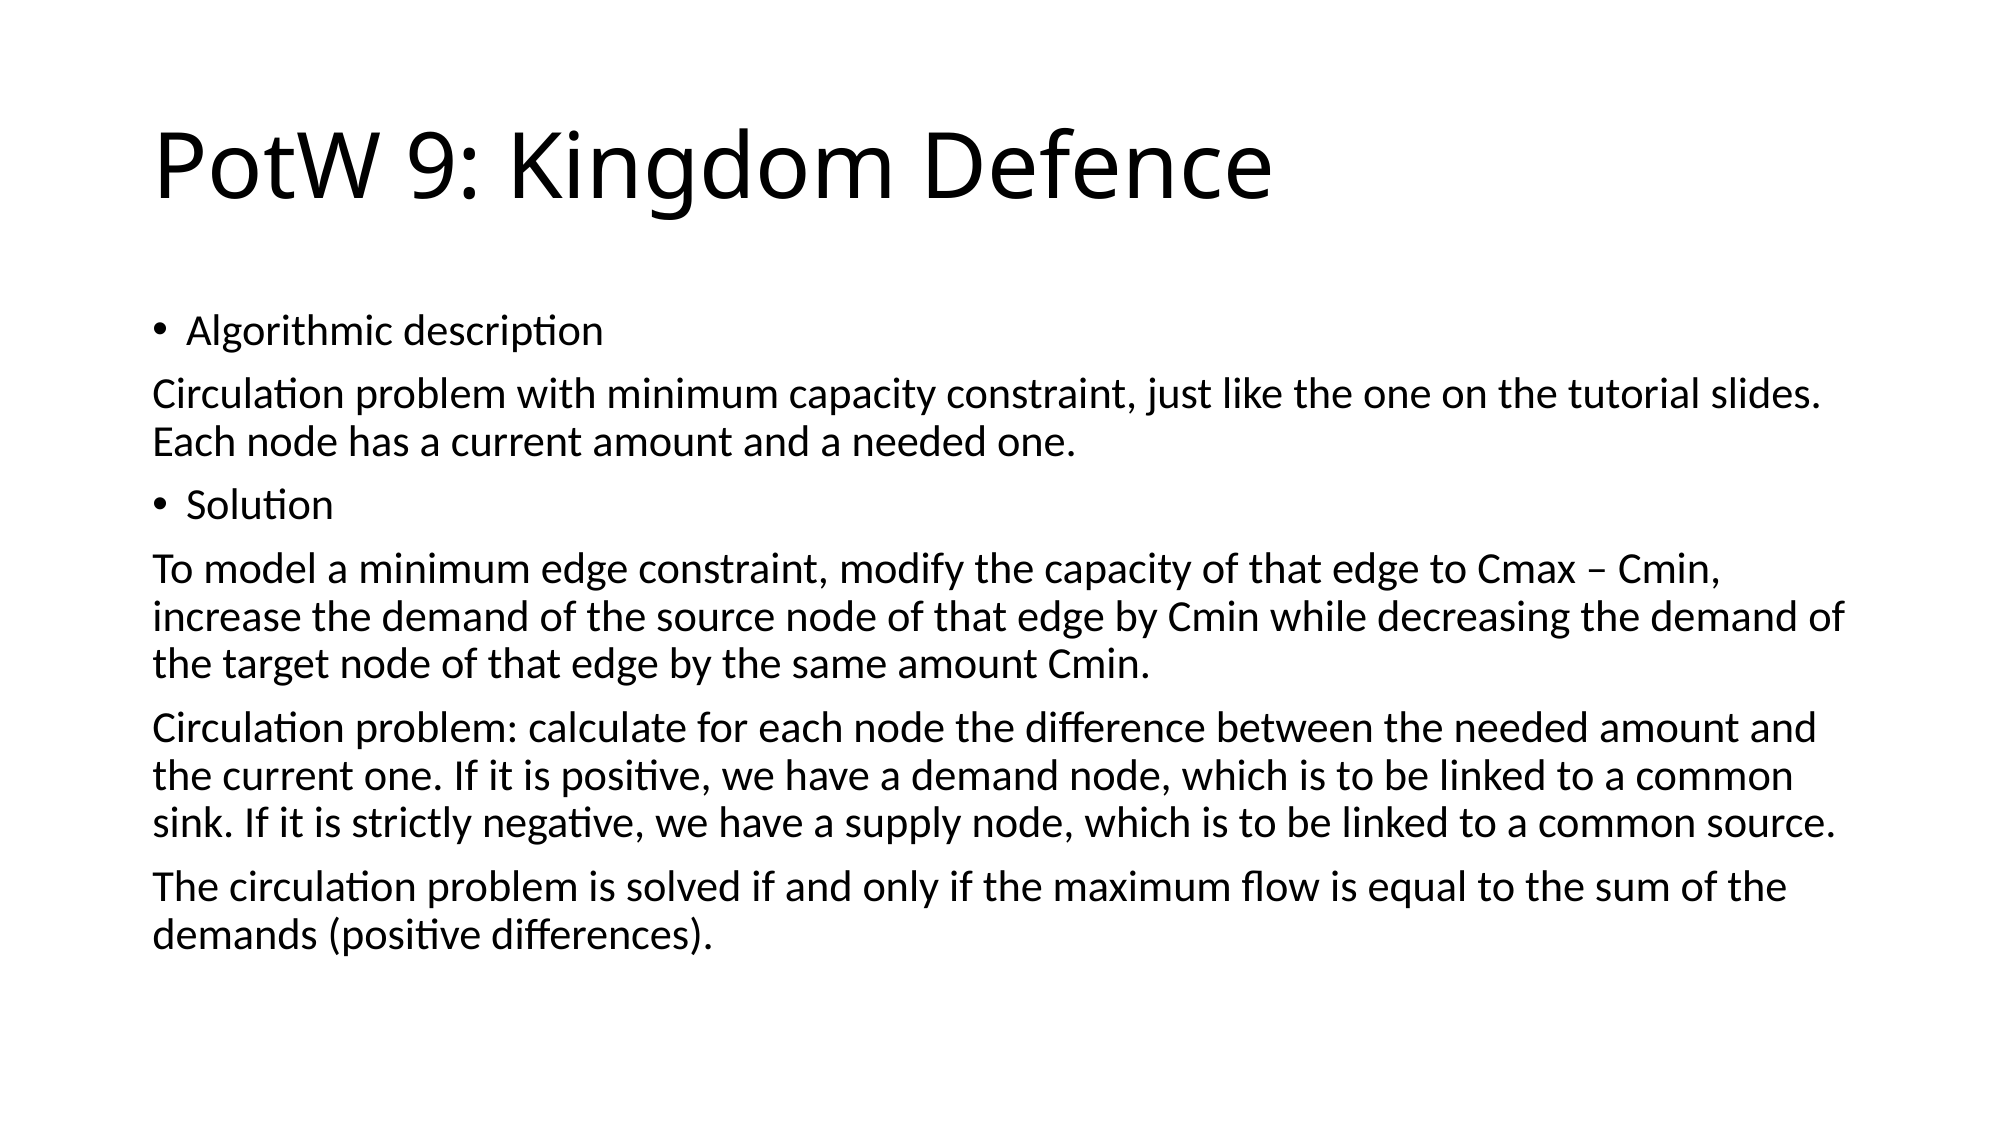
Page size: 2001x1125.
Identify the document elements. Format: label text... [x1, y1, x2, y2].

title PotW 9: Kingdom Defence [137, 59, 1863, 278]
list Algorithmic description Circulation problem with minimum capacity constraint, just like the one on the tutorial slides. Each node has a current amount and a needed one. Solution To model a minimum edge constraint, modify the capacity of that edge to Cmax – Cmin, increase the demand of the source node of that edge by Cmin while decreasing the demand of the target node of that edge by the same amount Cmin. Circulation problem: calculate for each node the difference between the needed amount and the current one. If it is positive, we have a demand node, which is to be linked to a common sink. If it is strictly negative, we have a supply node, which is to be linked to a common source. The circulation problem is solved if and only if the maximum flow is equal to the sum of the demands (positive differences). [137, 299, 1863, 1014]
